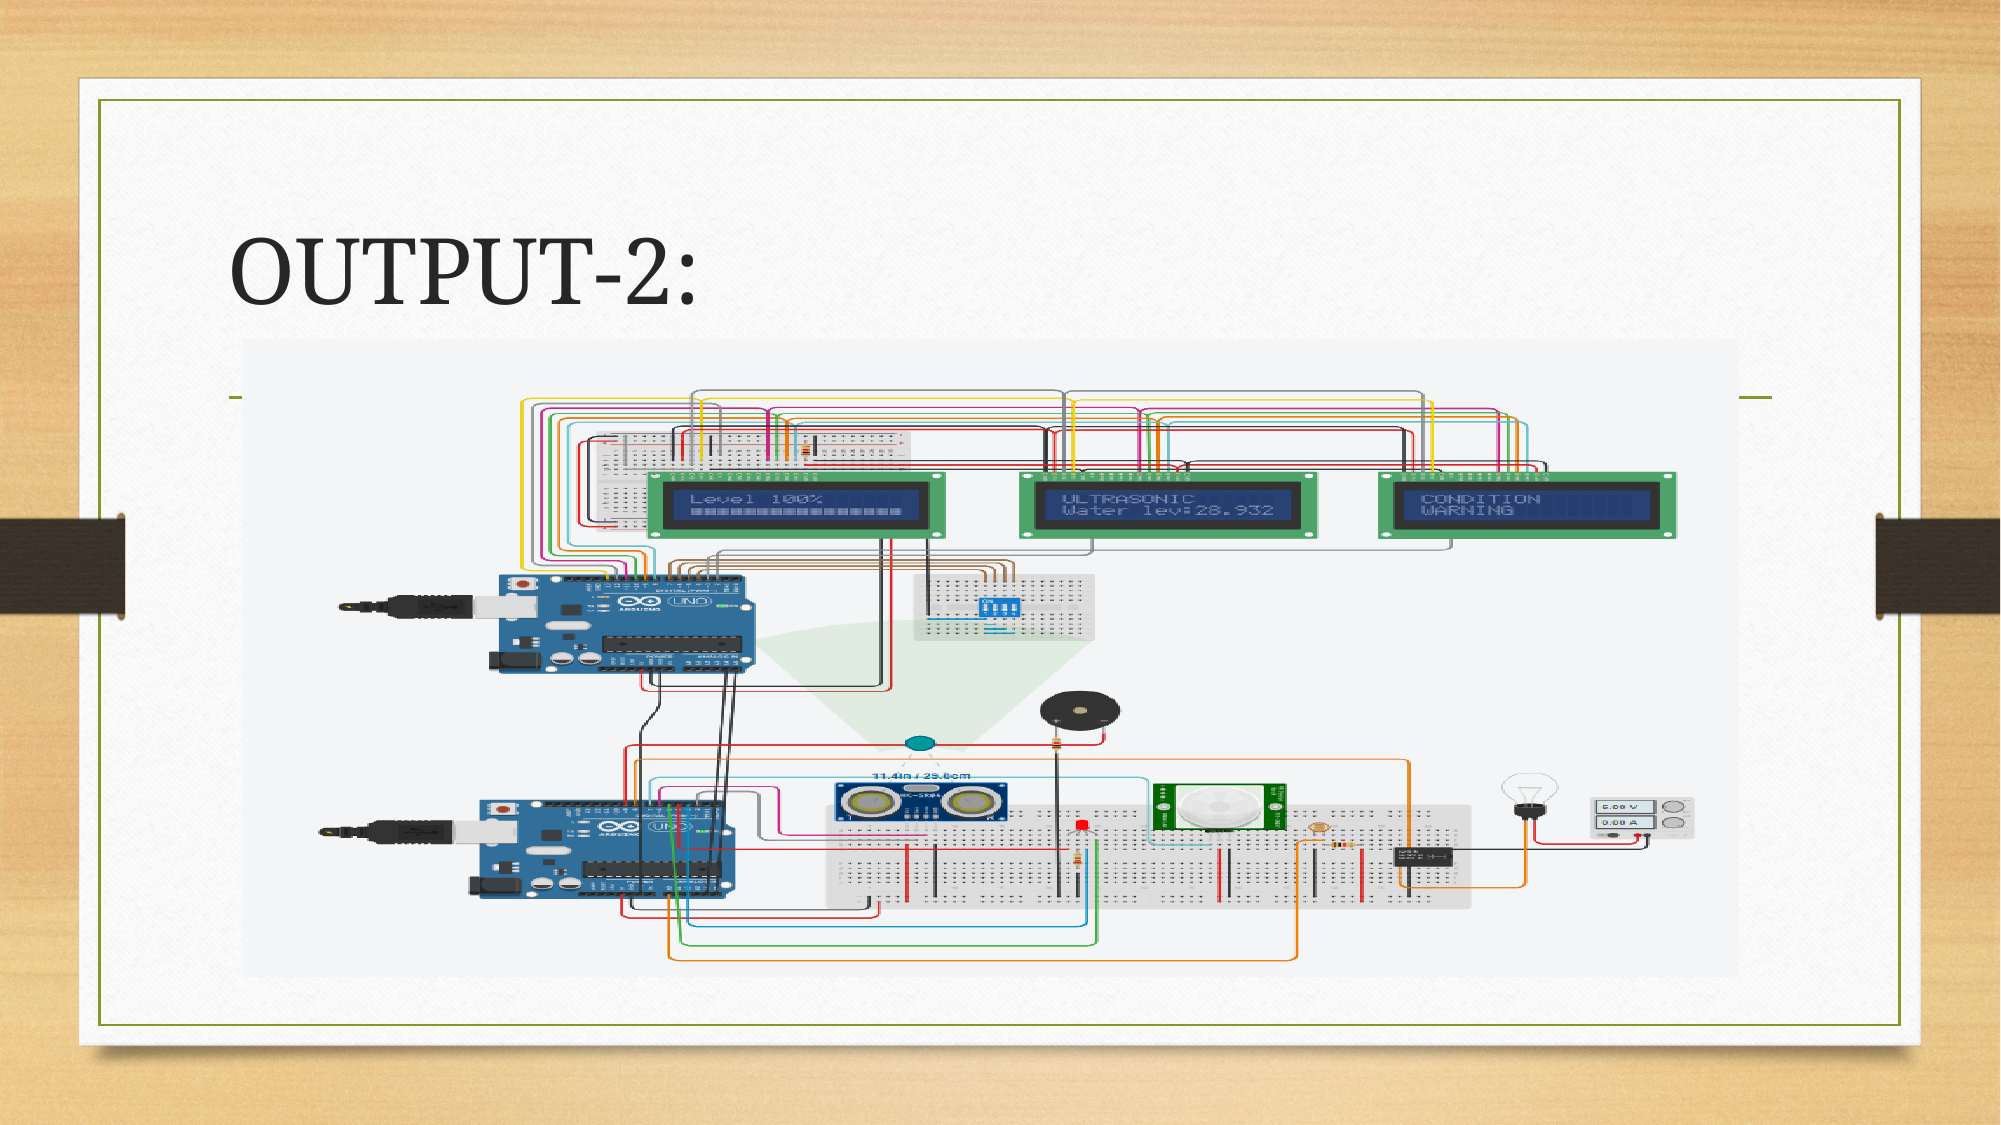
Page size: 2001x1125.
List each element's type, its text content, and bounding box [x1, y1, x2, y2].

title OUTPUT-2: [212, 161, 1788, 375]
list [242, 338, 1739, 978]
picture [0, 0, 2001, 1125]
